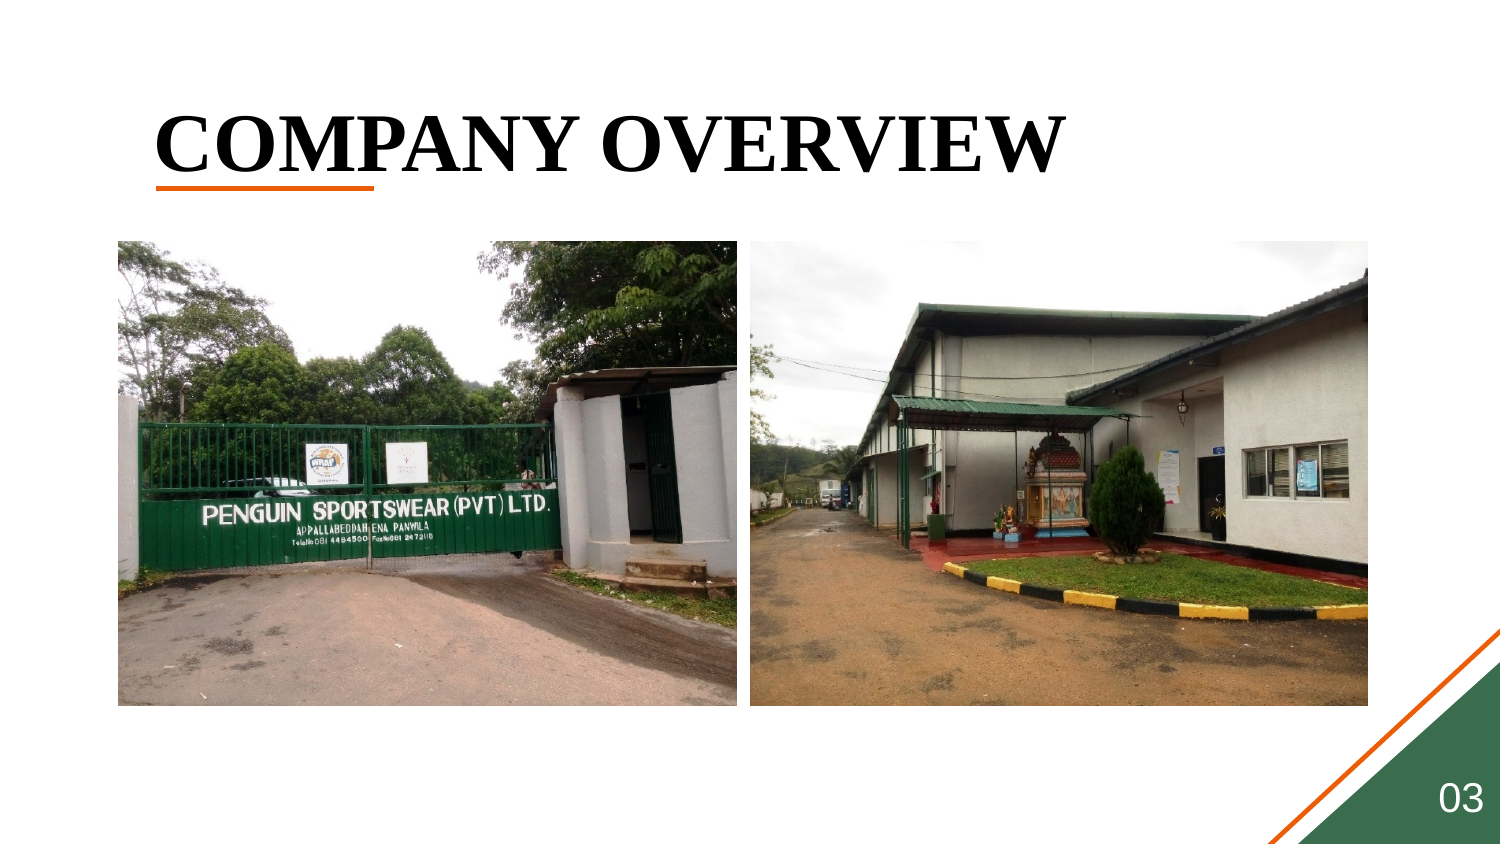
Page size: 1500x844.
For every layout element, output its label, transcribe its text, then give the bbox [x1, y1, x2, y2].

picture [117, 241, 737, 706]
picture [749, 241, 1369, 706]
text_box 03 [1423, 763, 1500, 829]
title Company OVERVIEW [118, 72, 1382, 167]
